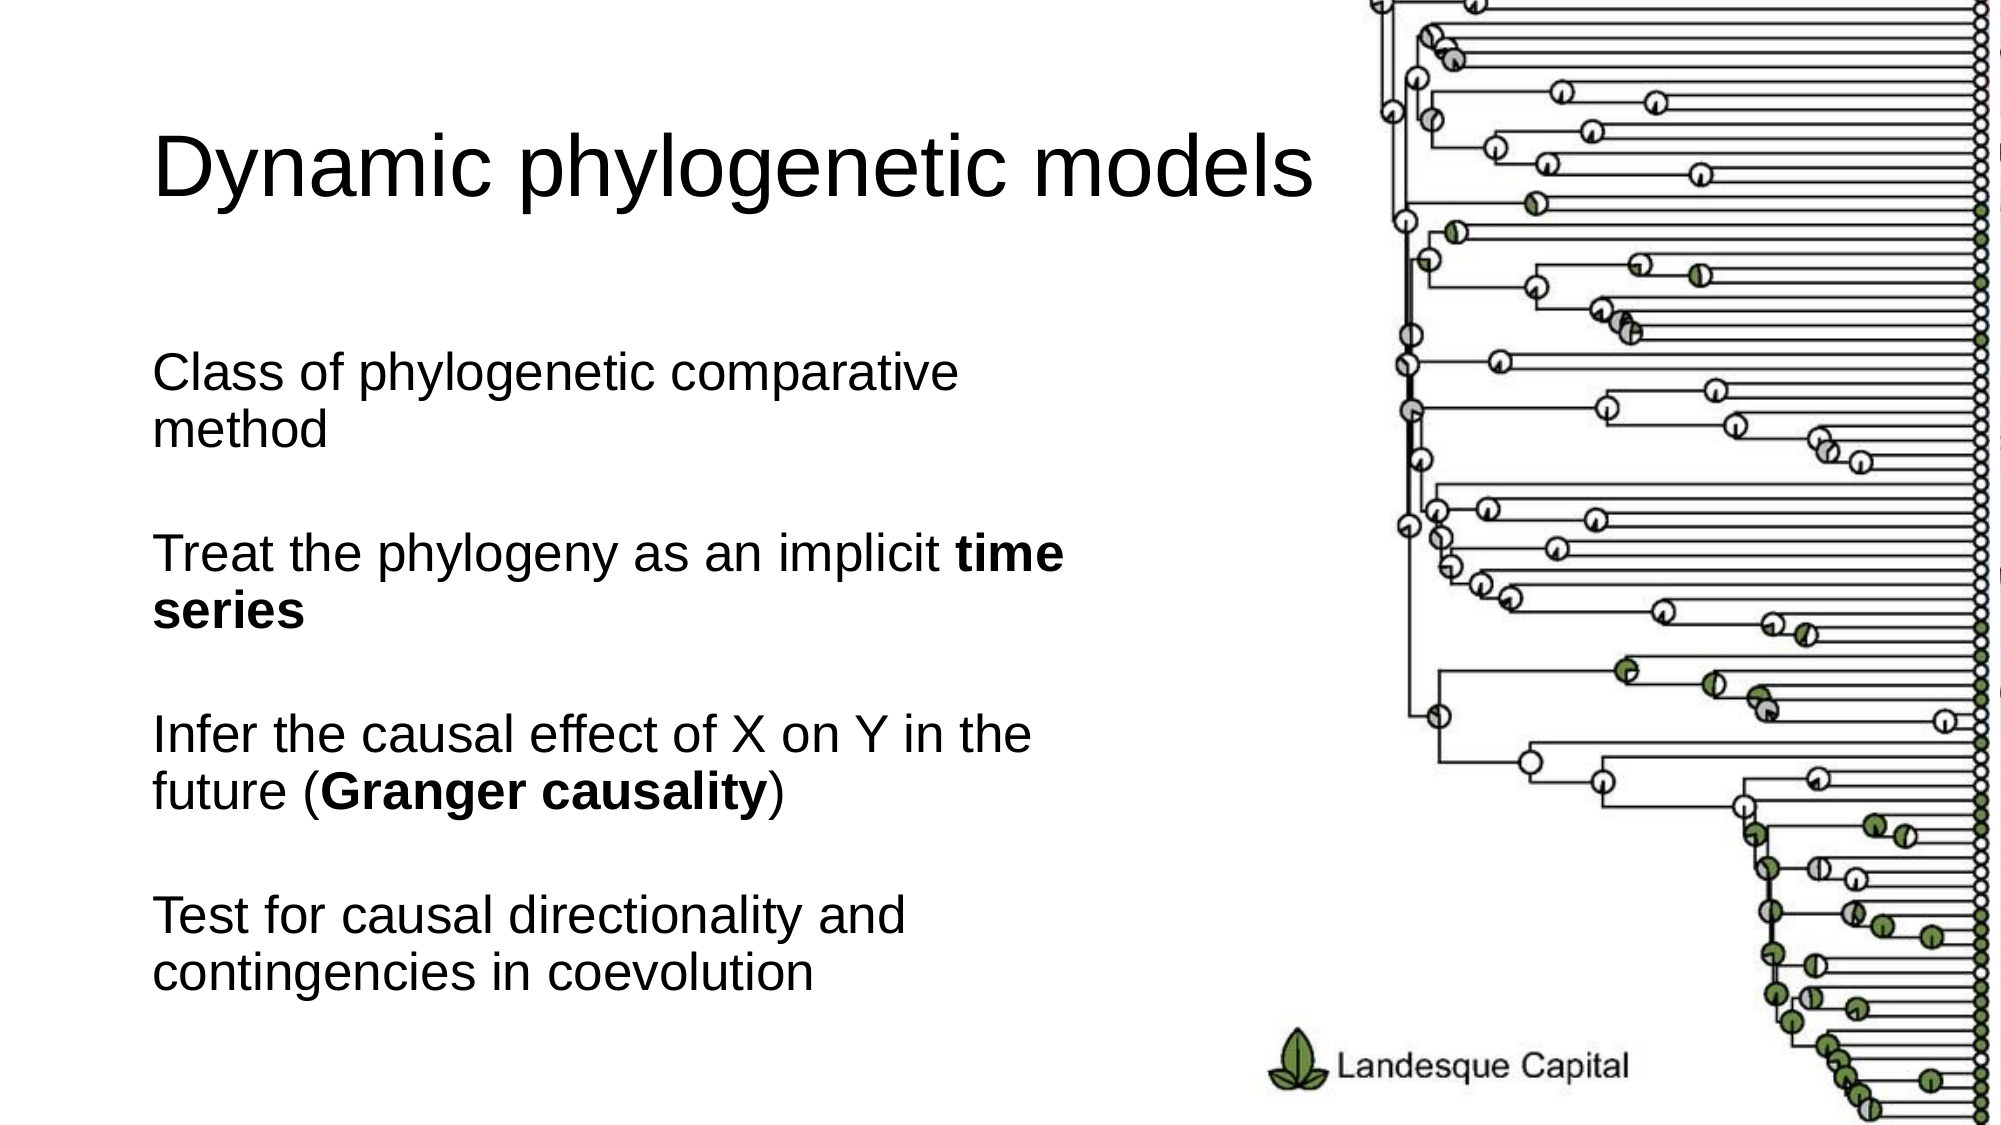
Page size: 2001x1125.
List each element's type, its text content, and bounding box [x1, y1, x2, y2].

picture [1111, 0, 2001, 1125]
title Dynamic phylogenetic models [137, 59, 1111, 278]
list Class of phylogenetic comparative method Treat the phylogeny as an implicit time series Infer the causal effect of X on Y in the future (Granger causality) Test for causal directionality and contingencies in coevolution [137, 337, 1111, 1014]
